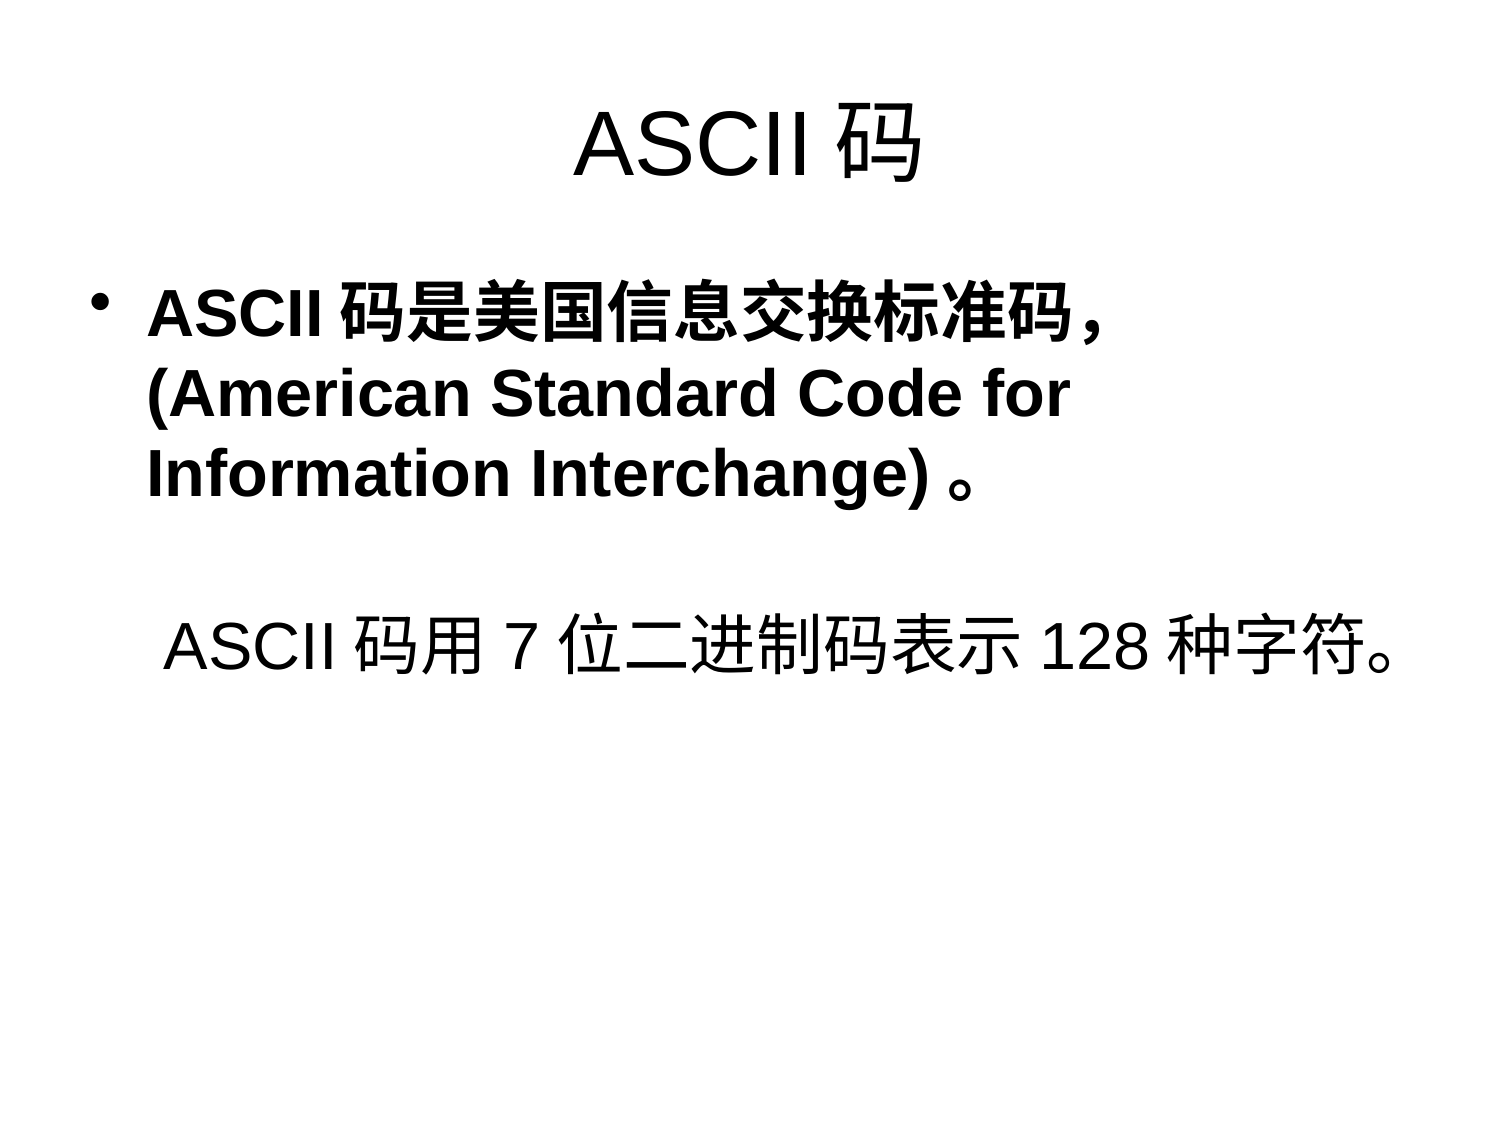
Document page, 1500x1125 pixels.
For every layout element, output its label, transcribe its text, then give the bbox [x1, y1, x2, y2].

list ASCII码是美国信息交换标准码， (American Standard Code for Information Interchange)。 ASCII码用7位二进制码表示128种字符。 [74, 262, 1426, 1006]
title ASCII码 [74, 44, 1426, 233]
